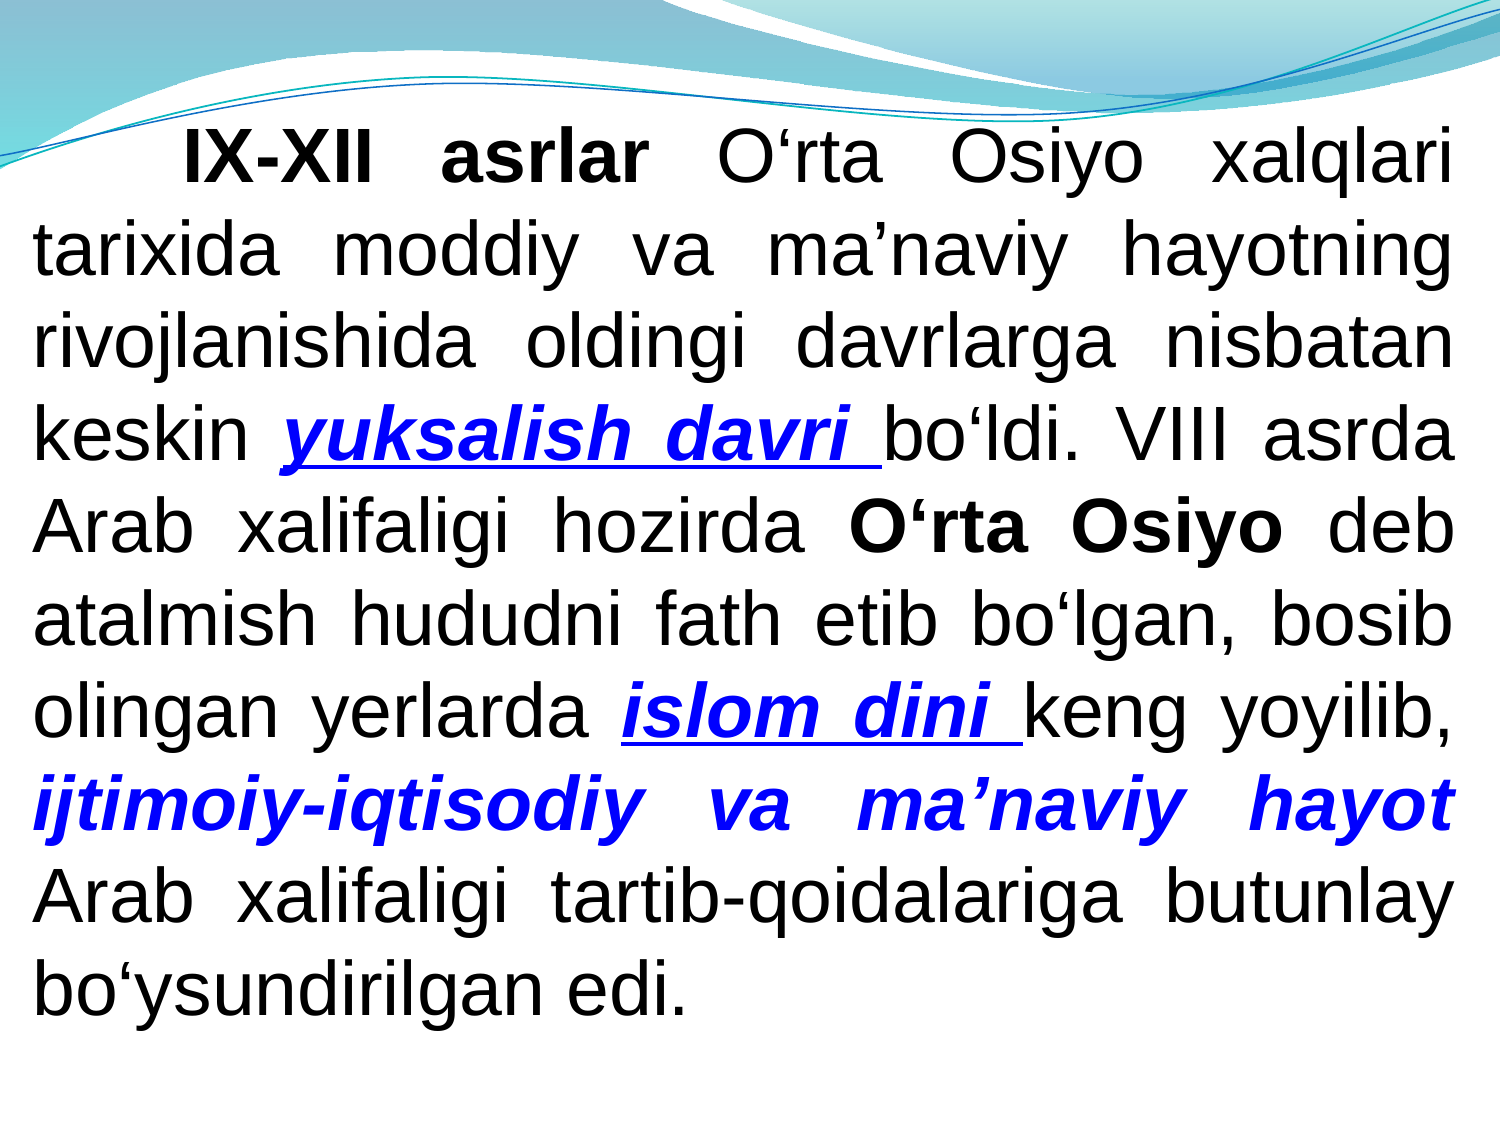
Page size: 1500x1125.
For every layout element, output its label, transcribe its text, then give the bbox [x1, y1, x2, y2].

text_box IX-XII asrlar O‘rta Osiyo xalqlari tarixida moddiy va ma’naviy hayotning rivojlanishida oldingi davrlarga nisbatan keskin yuksalish davri bo‘ldi. VIII asrda Arab xalifaligi hozirda O‘rta Osiyo deb atalmish hududni fath etib bo‘lgan, bosib olingan yerlarda islom dini keng yoyilib, ijtimoiy-iqtisodiy va ma’naviy hayot Arab xalifaligi tartib-qoidalariga butunlay bo‘ysundirilgan edi. [17, 98, 1471, 1039]
